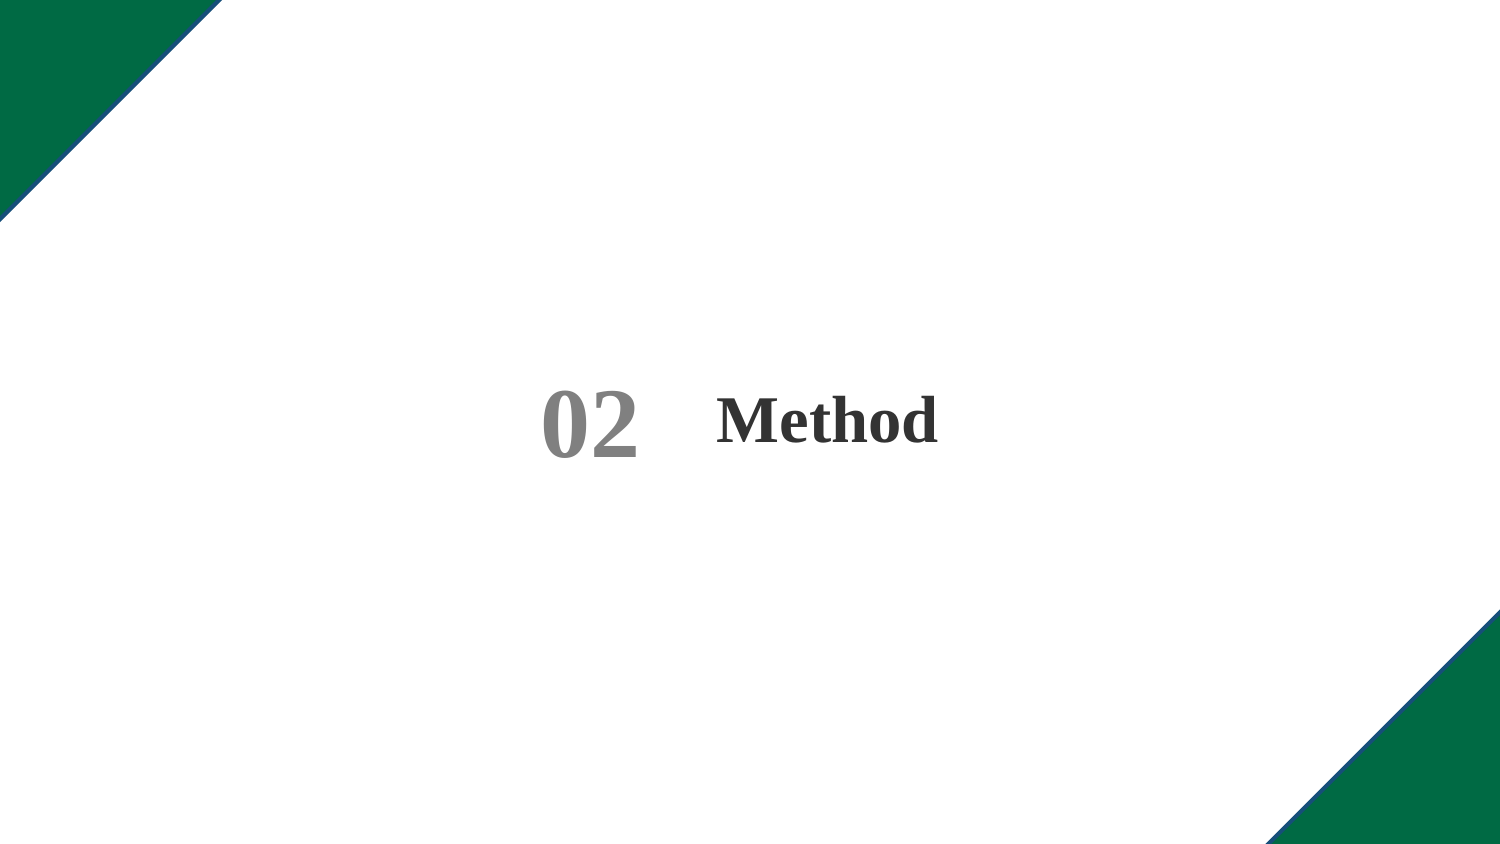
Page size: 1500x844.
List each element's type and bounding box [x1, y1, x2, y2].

text_box [506, 349, 994, 494]
text_box [1265, 609, 1500, 844]
text_box [0, 0, 223, 223]
